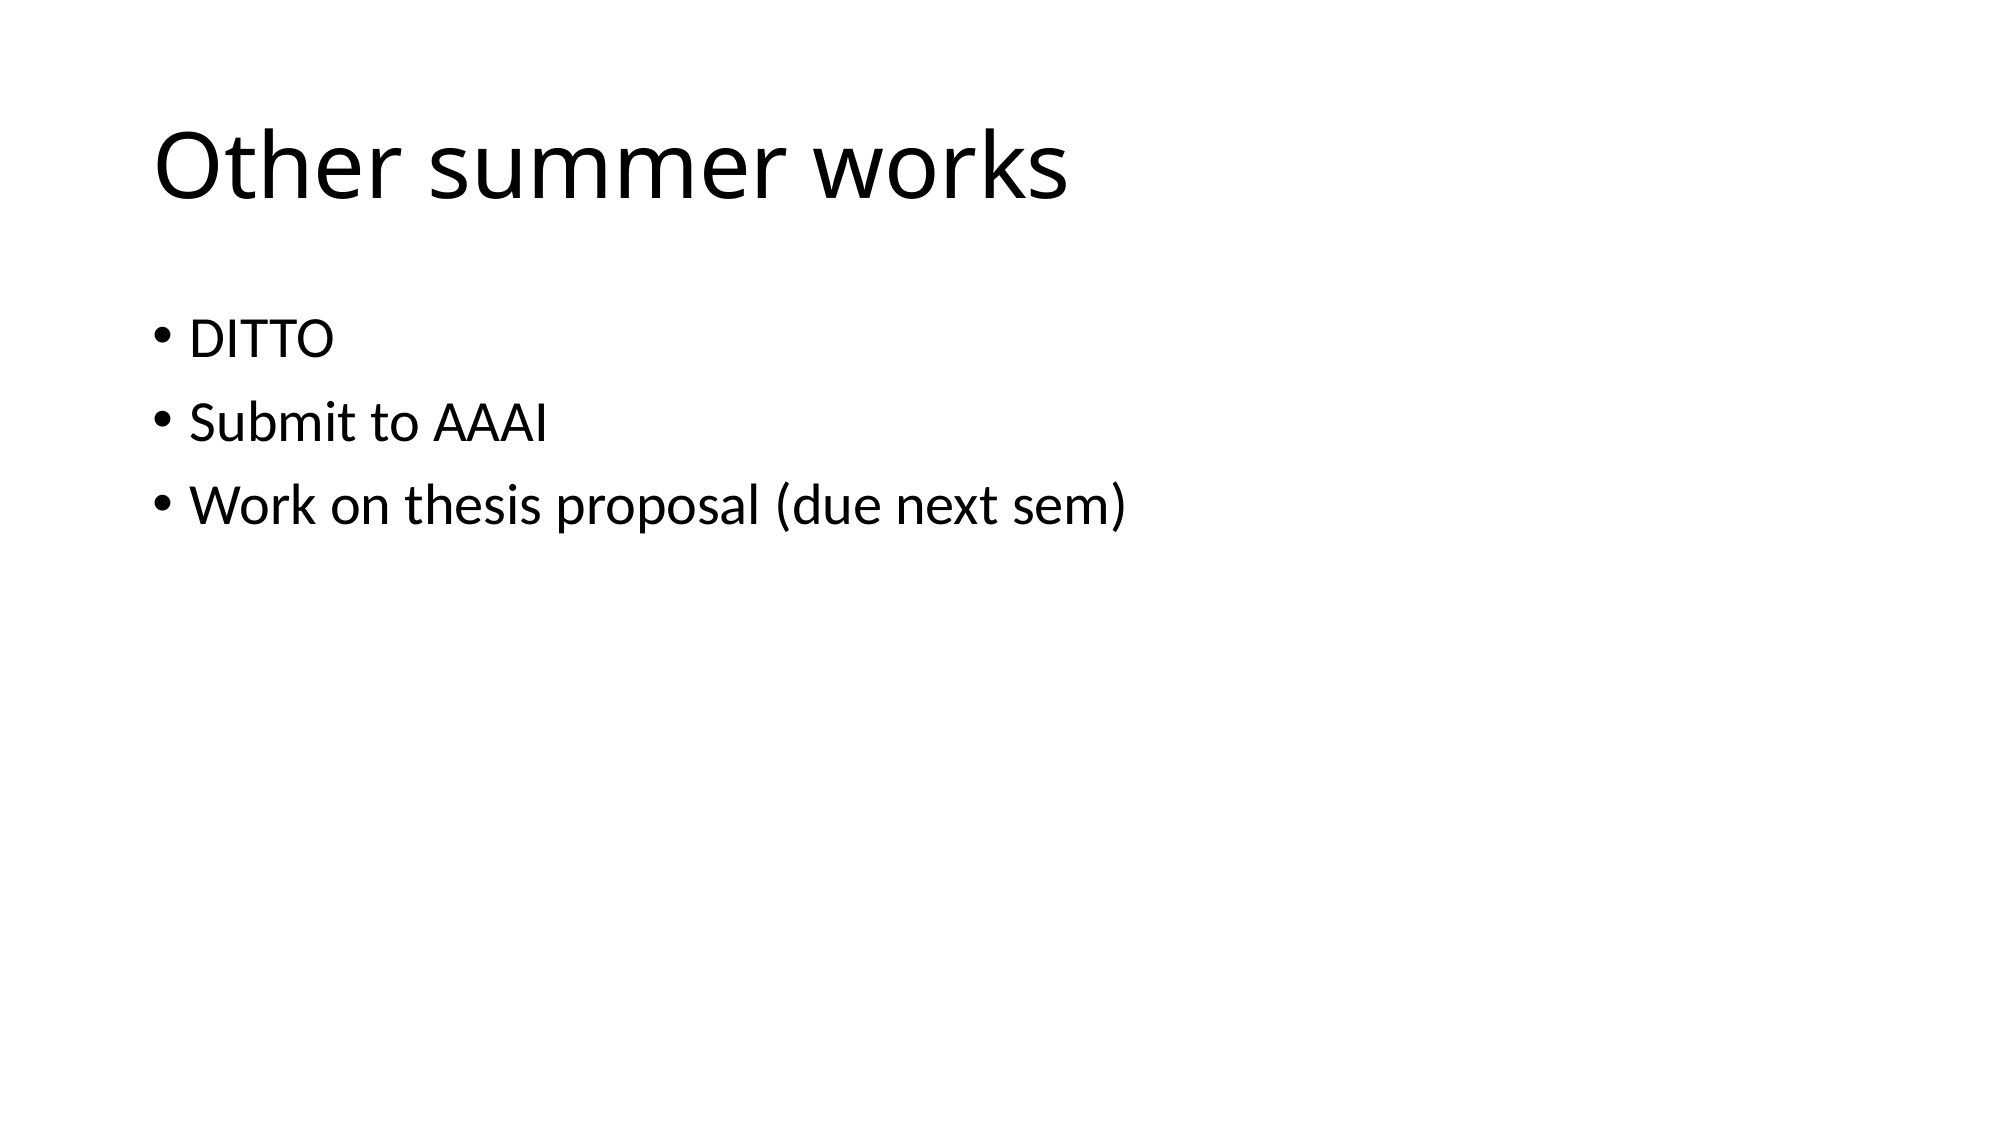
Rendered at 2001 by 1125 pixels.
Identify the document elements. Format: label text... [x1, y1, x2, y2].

title Other summer works [137, 59, 1863, 278]
list DITTO Submit to AAAI Work on thesis proposal (due next sem) [137, 299, 1863, 1014]
